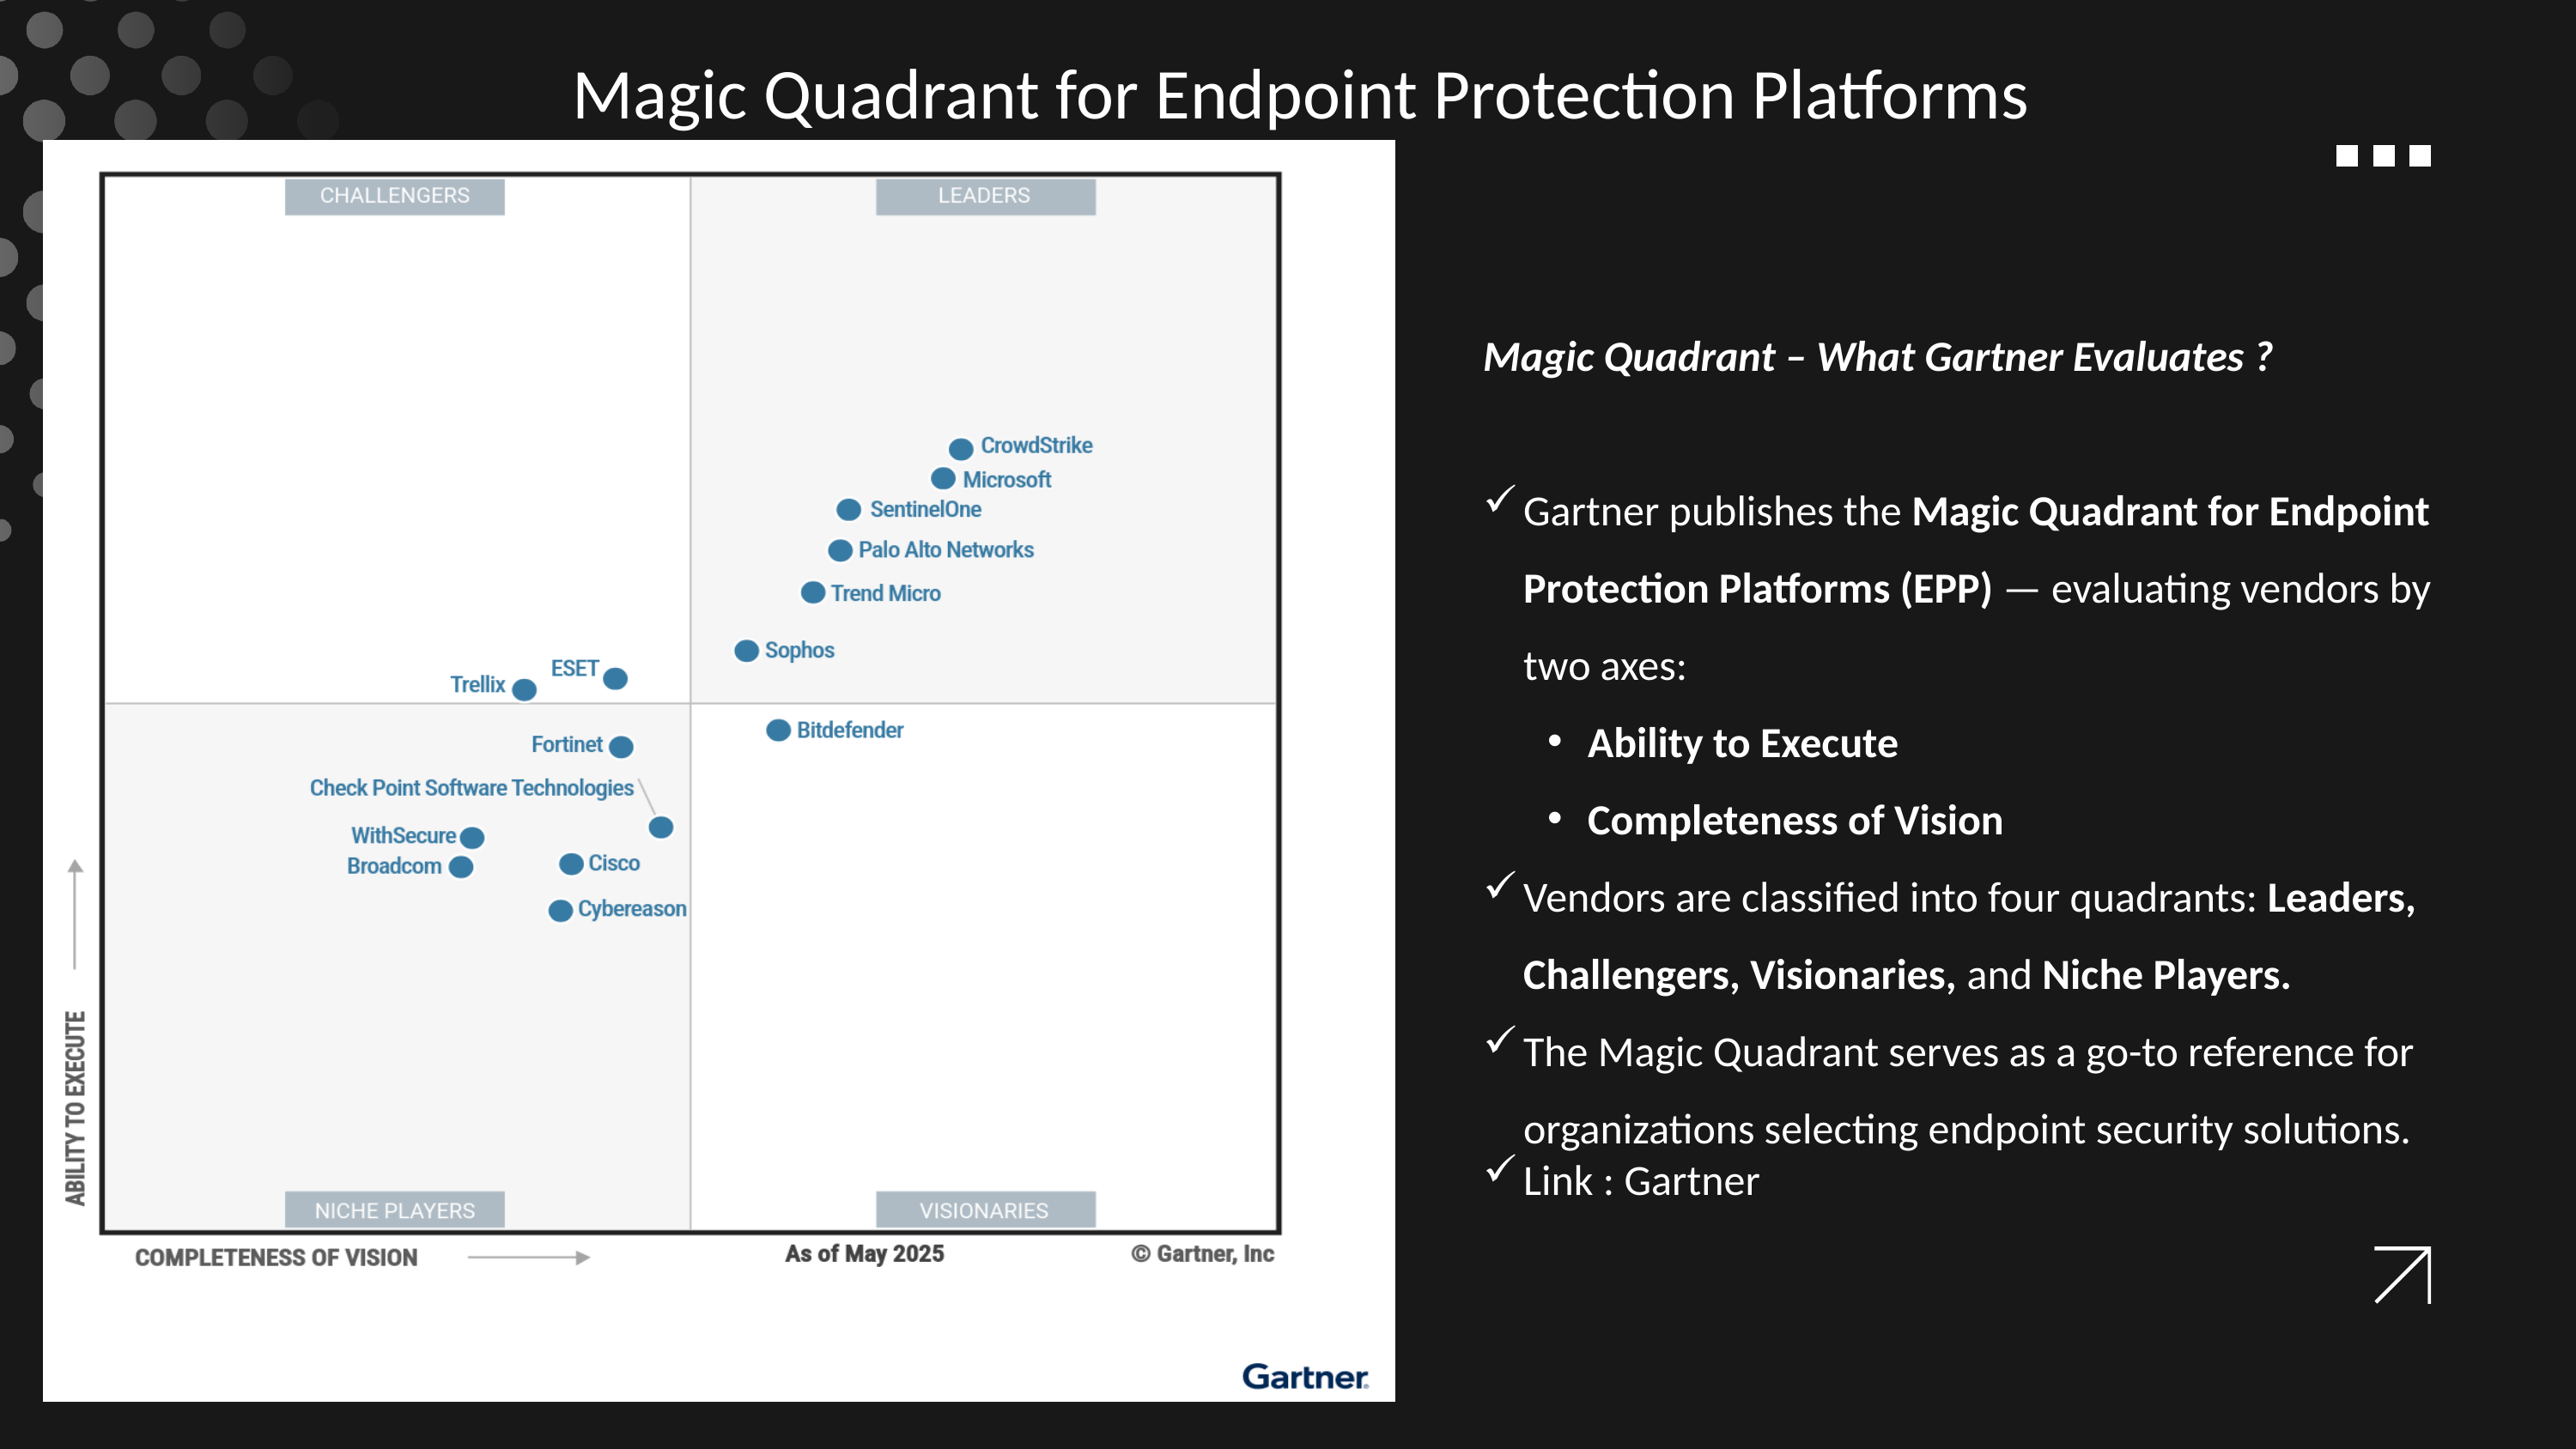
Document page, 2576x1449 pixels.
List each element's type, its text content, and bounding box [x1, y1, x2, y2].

text_box [0, 0, 386, 586]
picture [42, 140, 1396, 1402]
text_box [2374, 1246, 2432, 1304]
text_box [2336, 144, 2358, 167]
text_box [2372, 144, 2395, 167]
text_box Magic Quadrant for Endpoint Protection Platforms [552, 40, 2206, 140]
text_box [2409, 144, 2432, 167]
text_box Magic Quadrant – What Gartner Evaluates ? Gartner publishes the Magic Quadrant for Endpoint Protection Platforms (EPP) — evaluating vendors by two axes: Ability to Execute Completeness of Vision Vendors are classified into four quadrants: Leaders, Challengers, Visionaries, and Niche Players. The Magic Quadrant serves as a go-to reference for organizations selecting endpoint security solutions. Link : Gartner [1470, 291, 2470, 1210]
